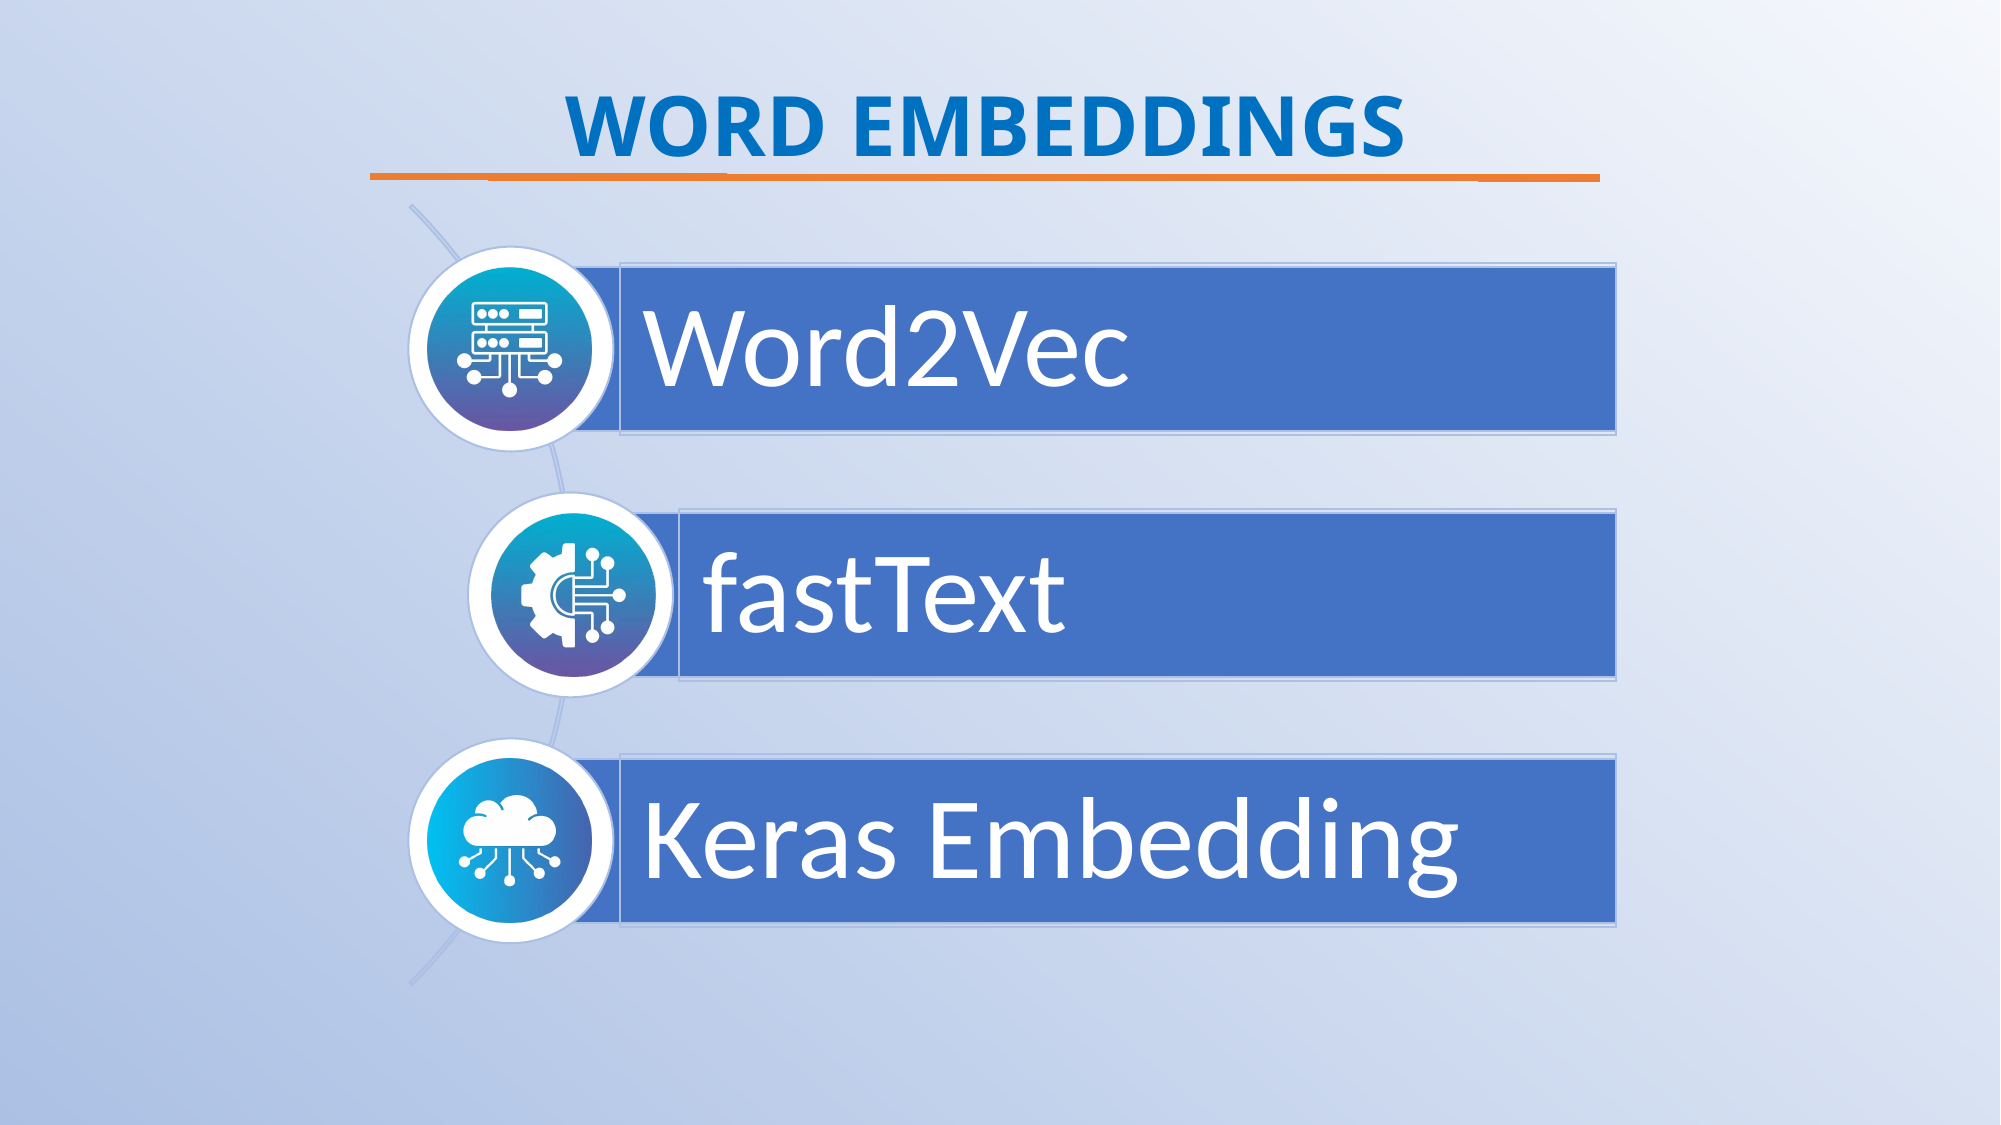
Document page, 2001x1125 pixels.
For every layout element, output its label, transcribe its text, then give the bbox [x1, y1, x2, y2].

picture [427, 266, 592, 432]
picture [491, 512, 656, 677]
text_box WORD EMBEDDINGS [209, 72, 1762, 173]
picture [427, 758, 592, 924]
text_box [370, 173, 1600, 182]
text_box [407, 204, 1617, 986]
